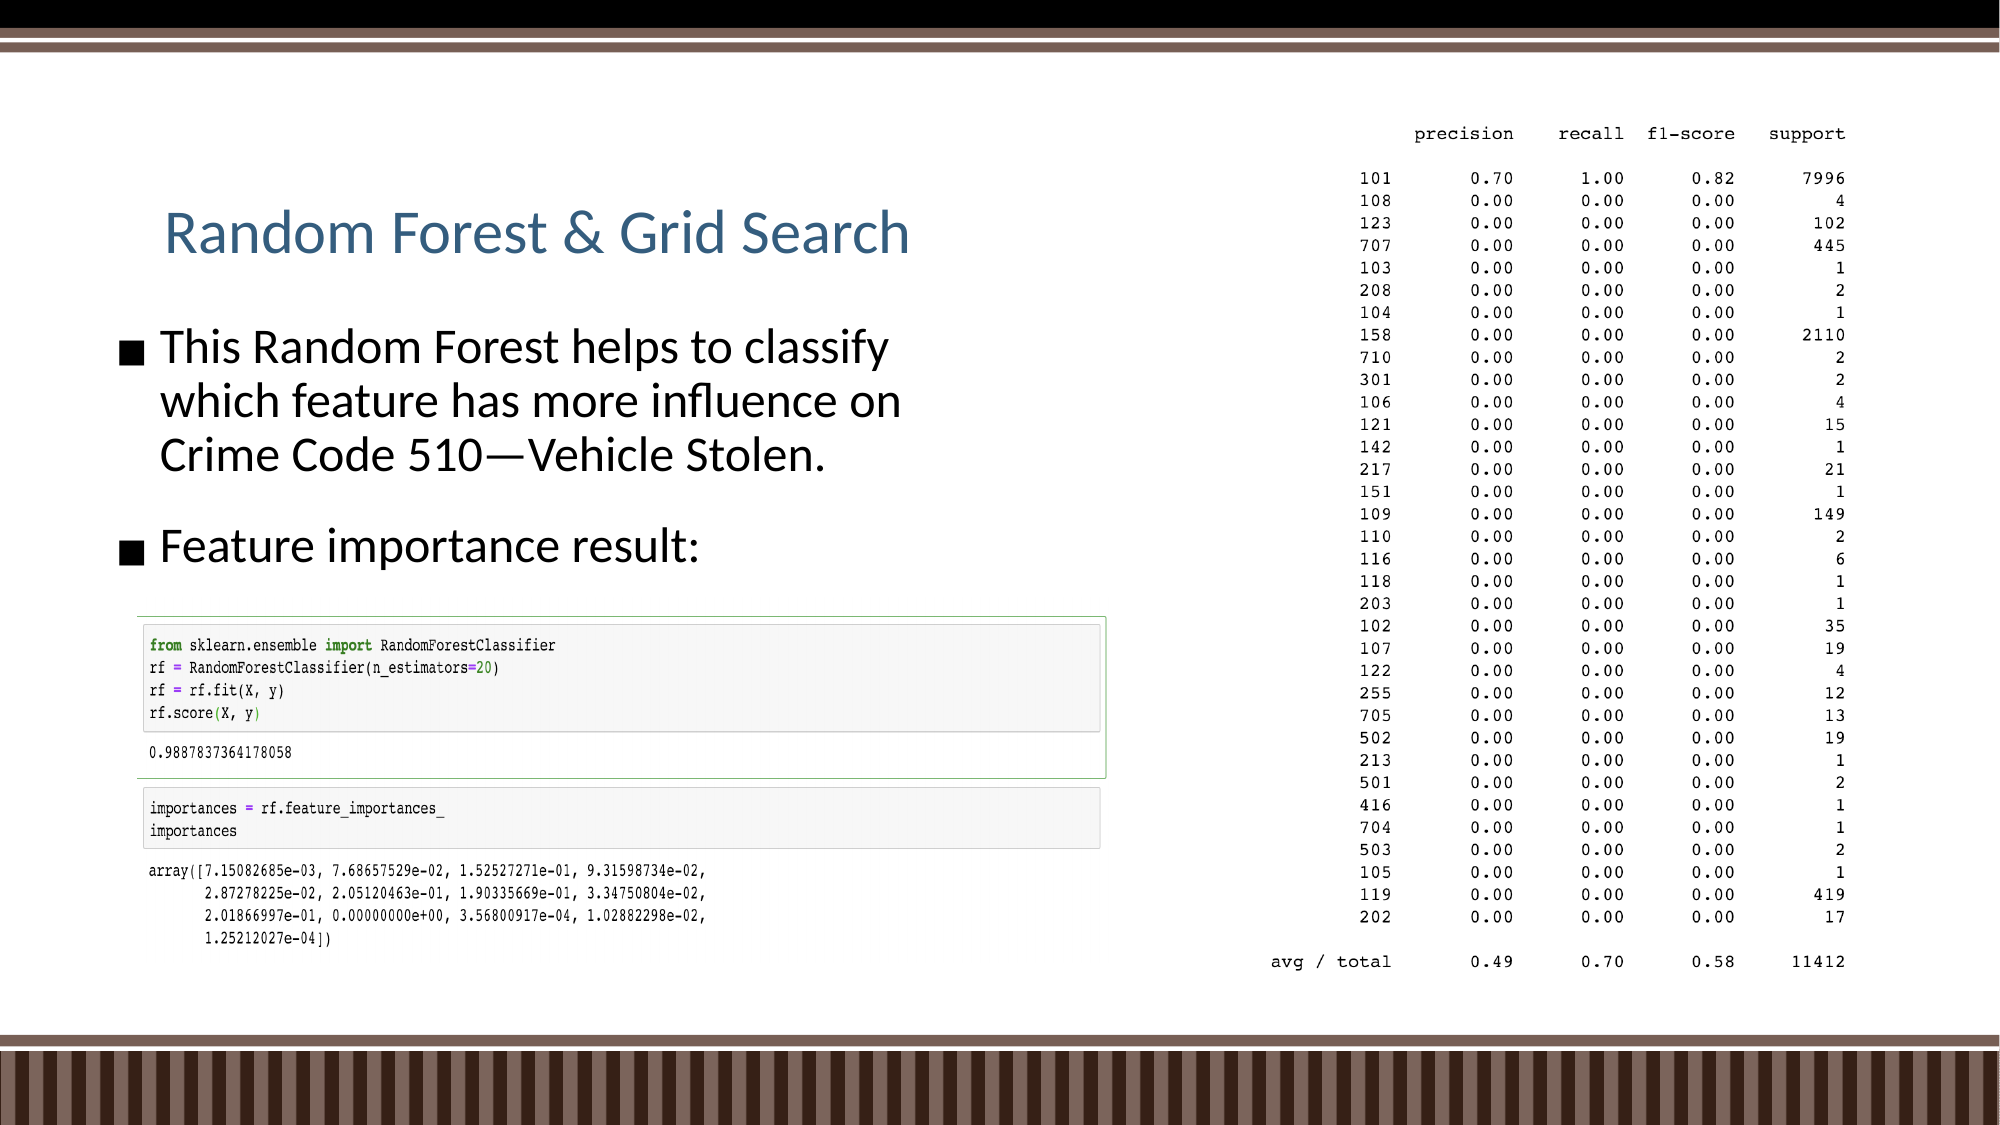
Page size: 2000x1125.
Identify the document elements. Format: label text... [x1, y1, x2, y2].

picture [0, 1051, 2000, 1125]
list This Random Forest helps to classify which feature has more influence on Crime Code 510—Vehicle Stolen. Feature importance result: [99, 312, 978, 984]
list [1224, 119, 1963, 984]
picture [136, 597, 1109, 963]
title Random Forest & Grid Search [149, 99, 1219, 275]
